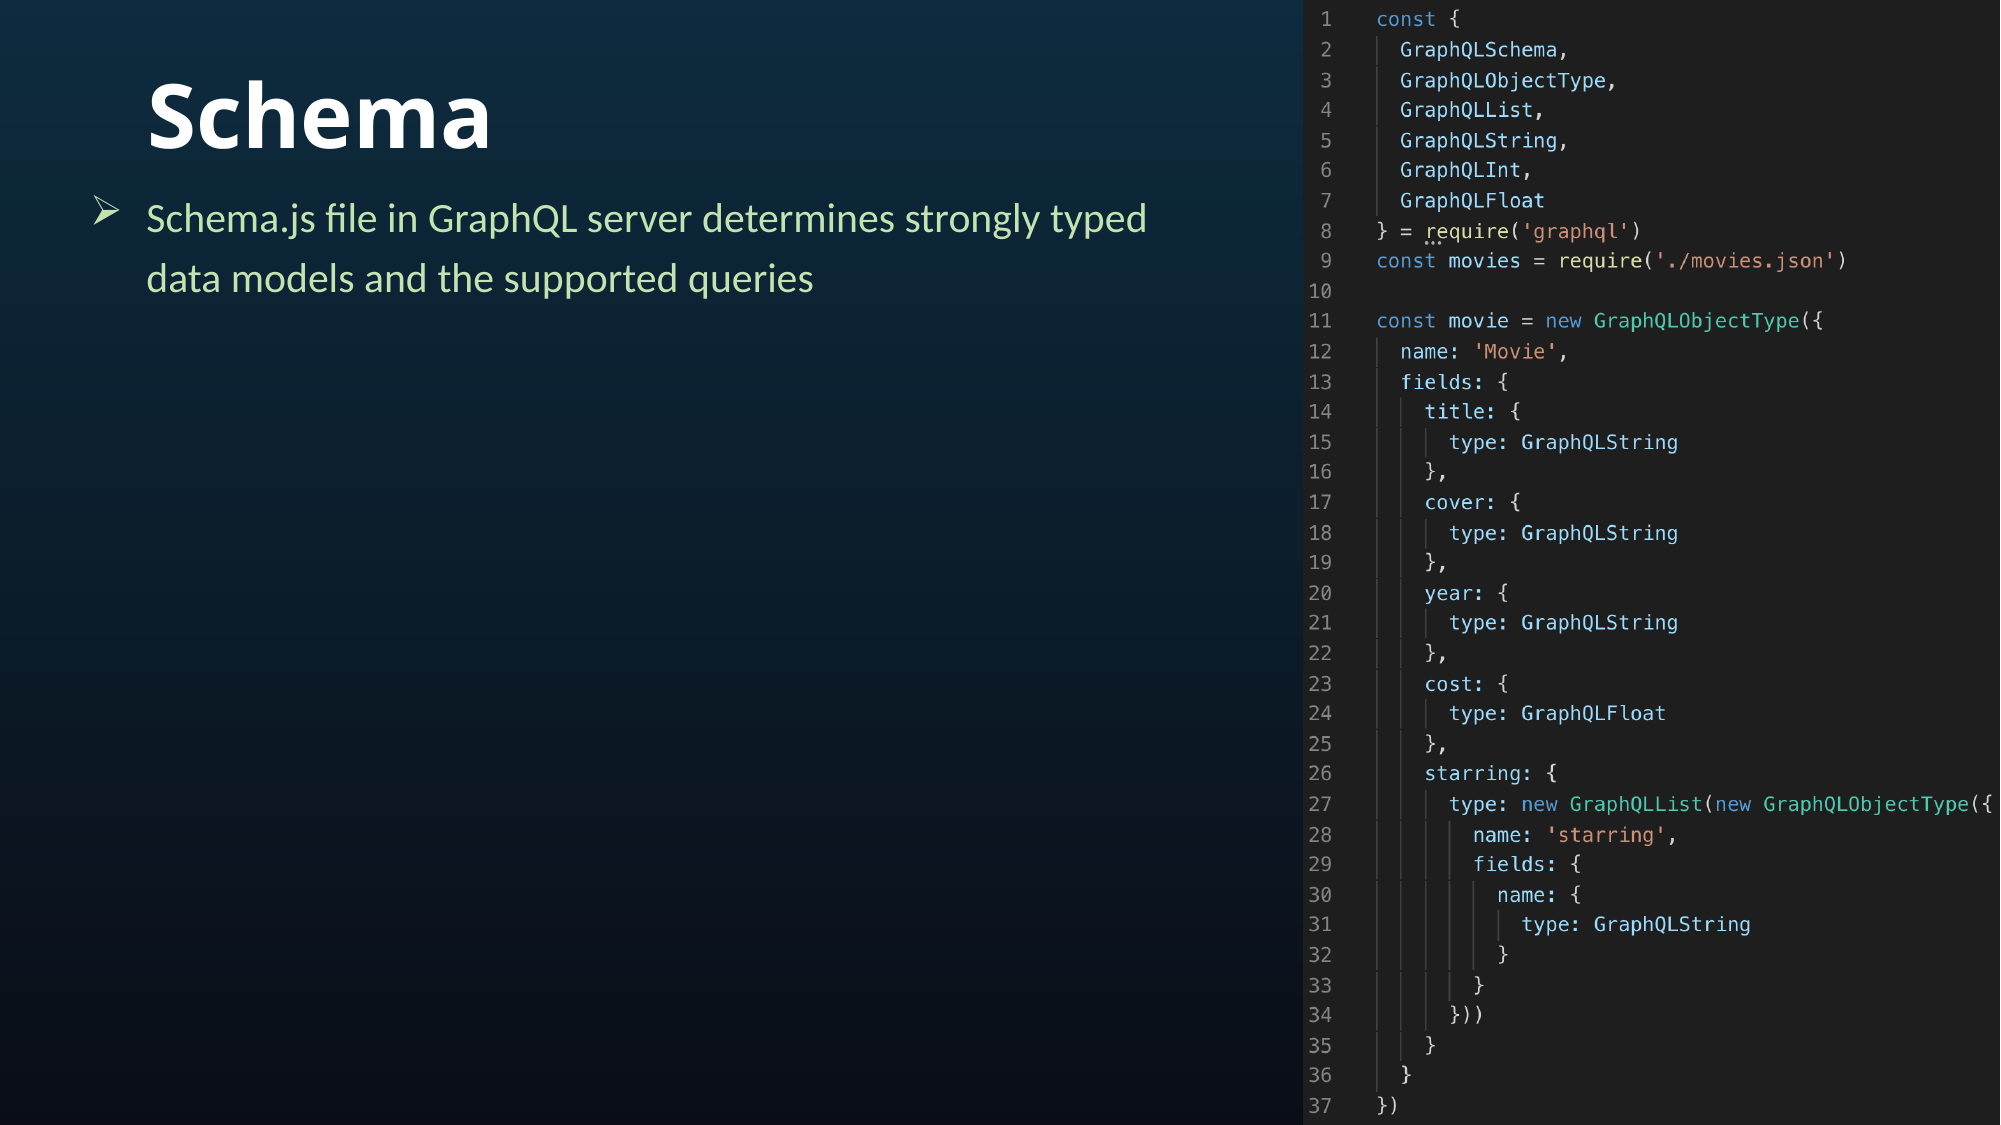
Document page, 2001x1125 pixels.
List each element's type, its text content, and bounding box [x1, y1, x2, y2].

text_box Schema.js file in GraphQL server determines strongly typed data models and the supported queries [75, 173, 1223, 352]
picture [1303, 0, 2000, 1125]
title Schema [132, 36, 1303, 203]
